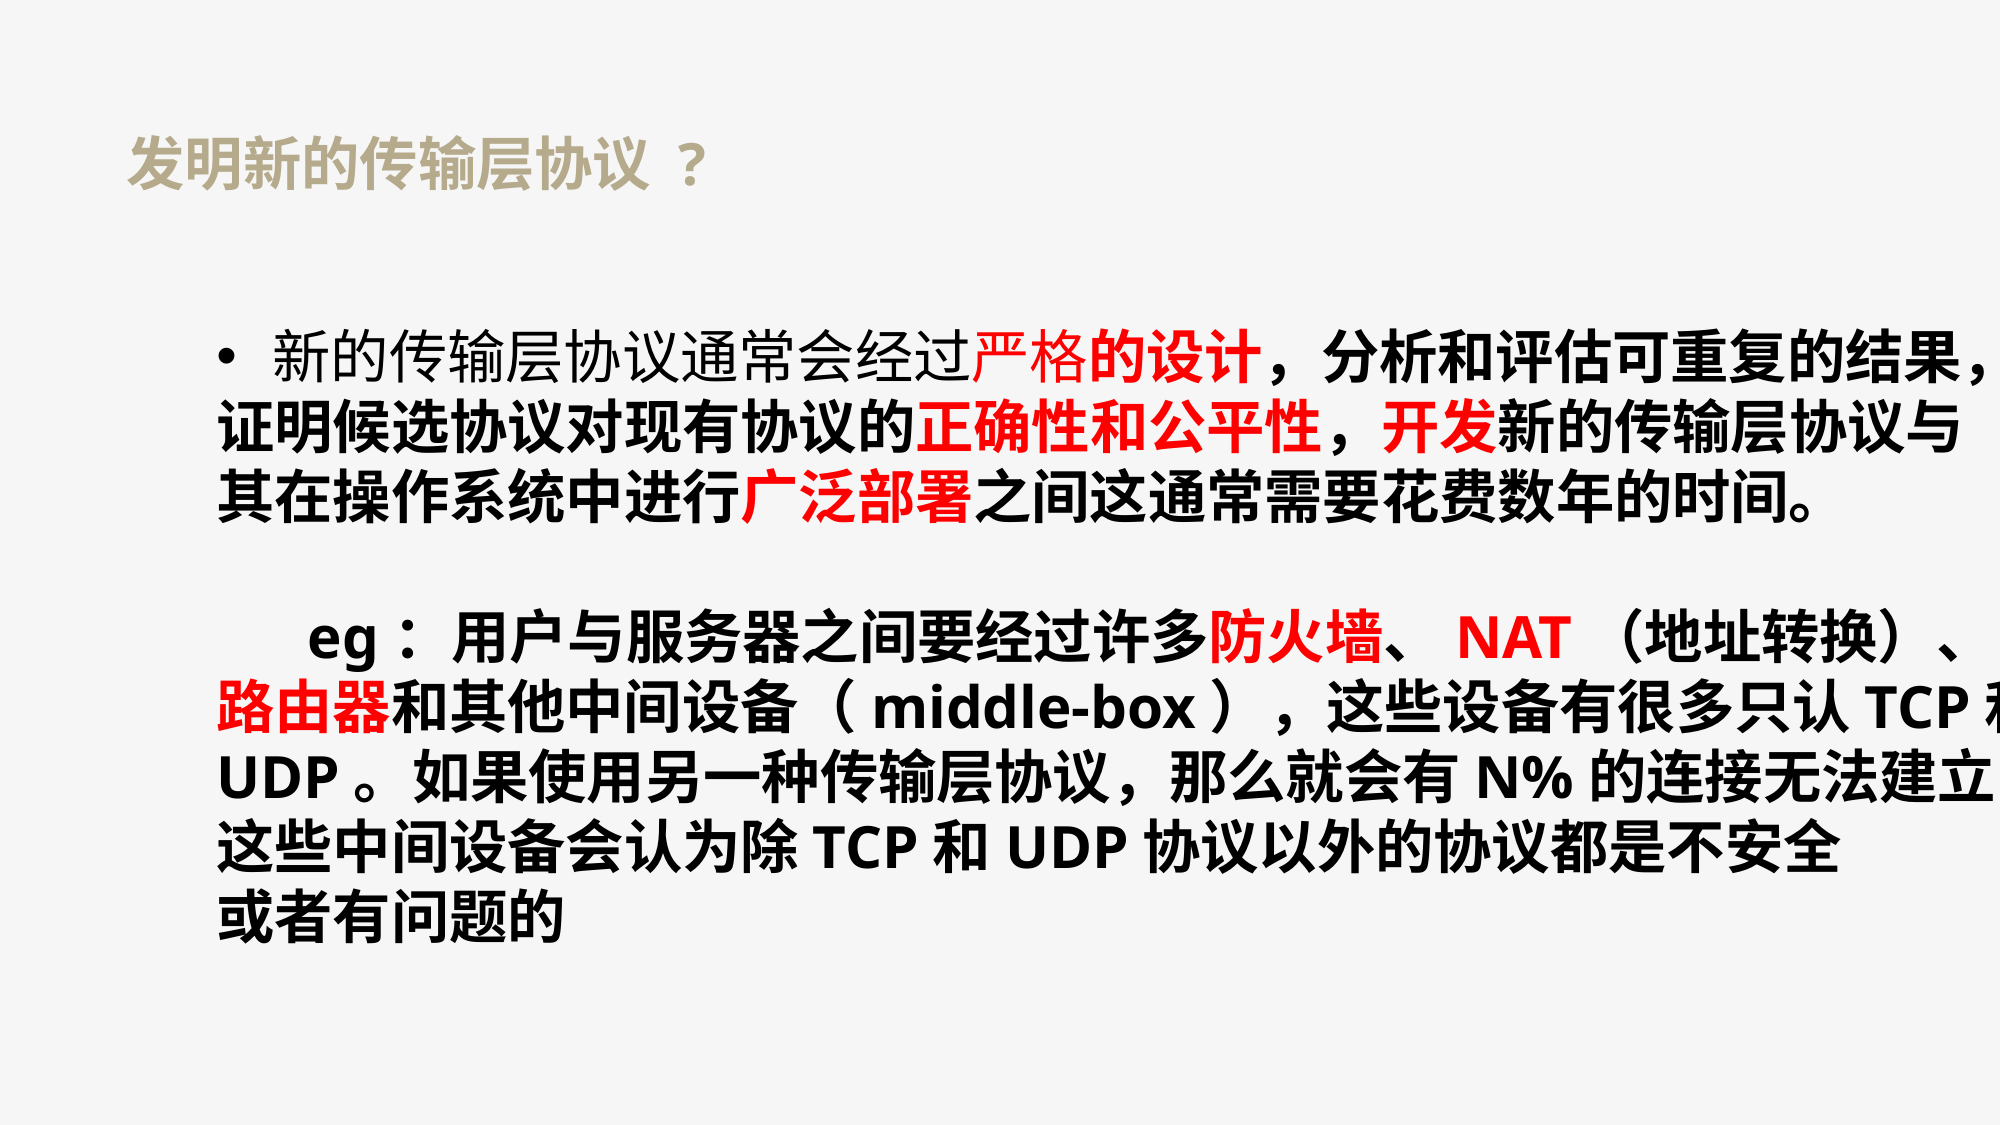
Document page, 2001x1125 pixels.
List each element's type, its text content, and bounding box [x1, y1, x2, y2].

text_box 新的传输层协议通常会经过严格的设计，分析和评估可重复的结果， 证明候选协议对现有协议的正确性和公平性，开发新的传输层协议与 其在操作系统中进行广泛部署之间这通常需要花费数年的时间。 eg：用户与服务器之间要经过许多防火墙、NAT（地址转换）、 路由器和其他中间设备（middle-box），这些设备有很多只认TCP和 UDP。如果使用另一种传输层协议，那么就会有N%的连接无法建立， 这些中间设备会认为除TCP和UDP协议以外的协议都是不安全 或者有问题的 [201, 312, 2000, 1058]
text_box 发明新的传输层协议 ? [0, 84, 971, 205]
